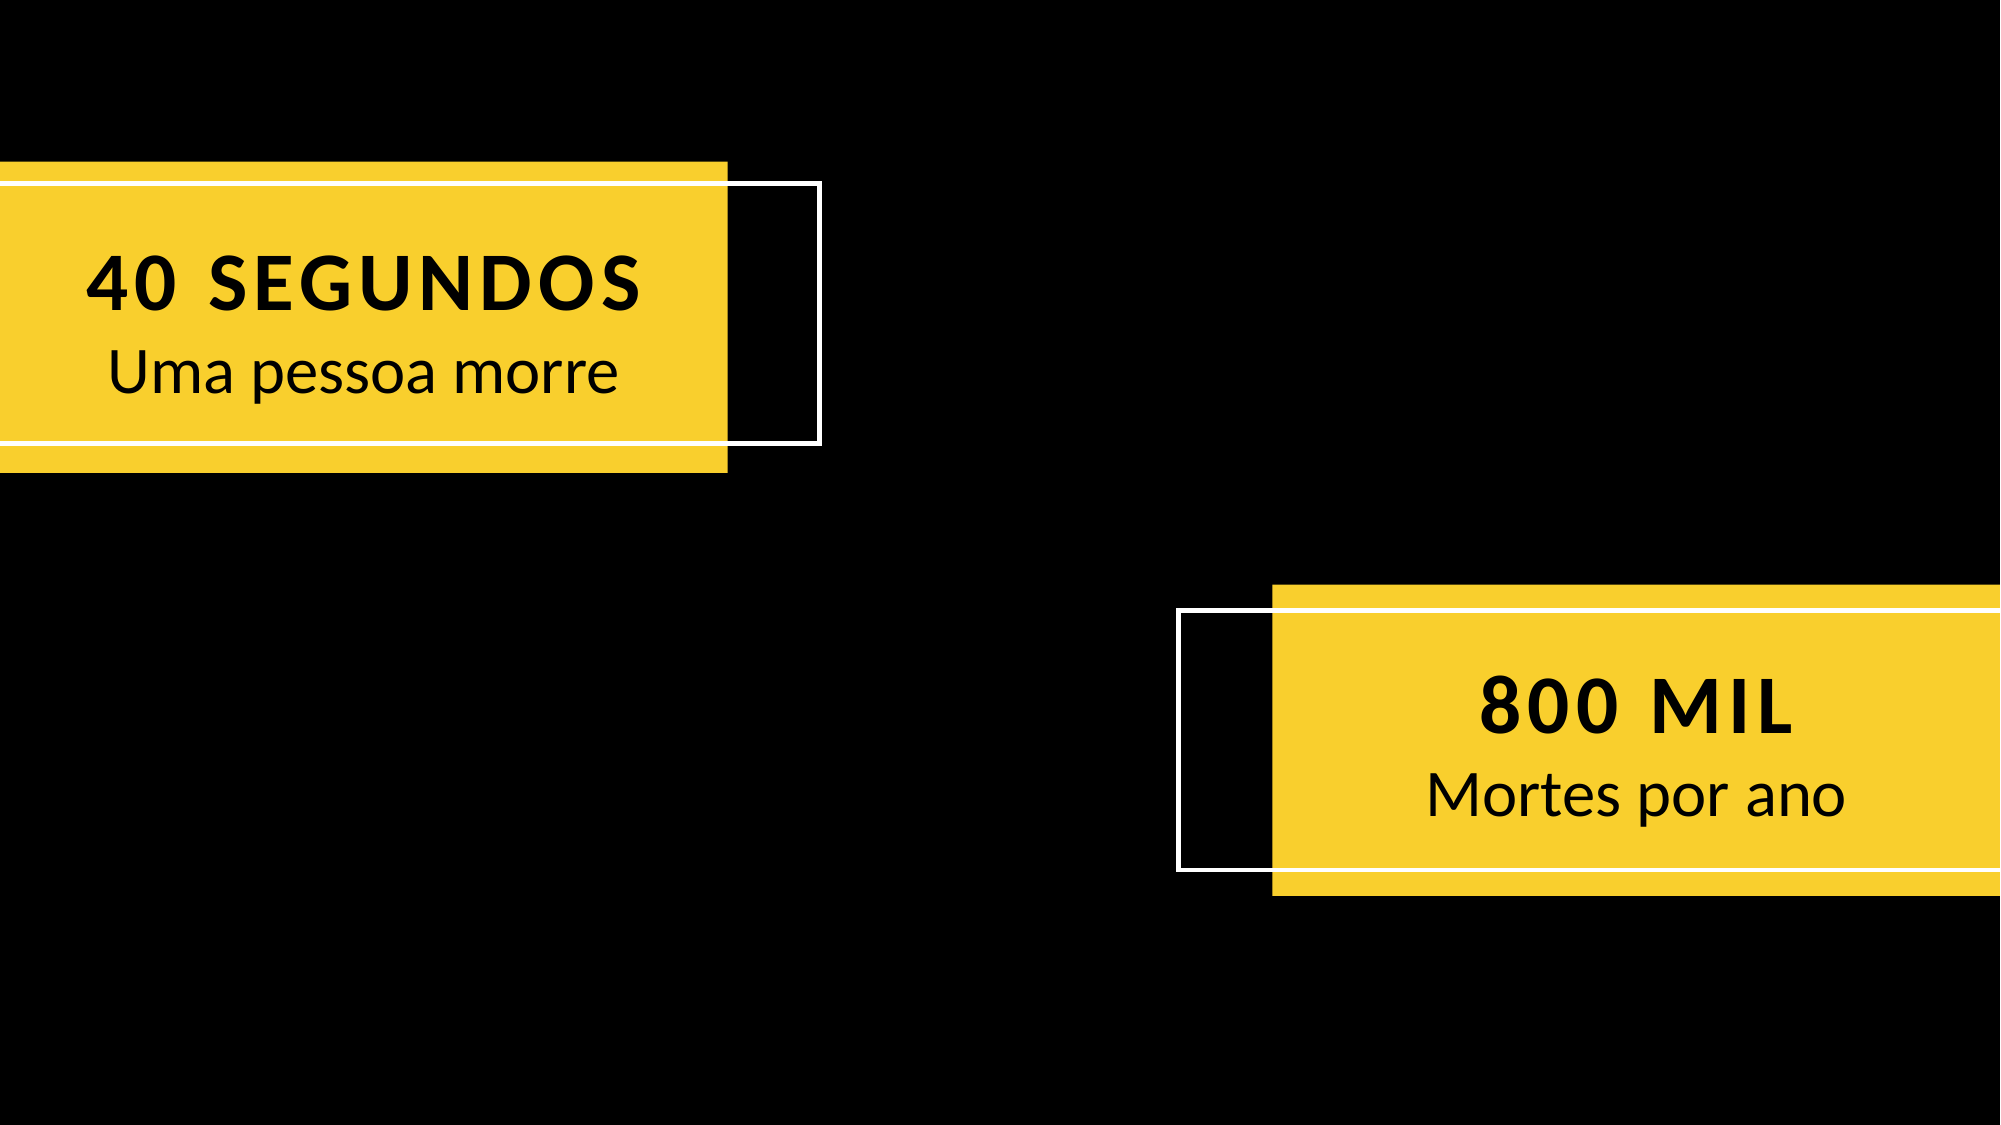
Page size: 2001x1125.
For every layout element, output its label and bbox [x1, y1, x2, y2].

text_box [1178, 584, 2000, 896]
text_box [0, 161, 820, 473]
